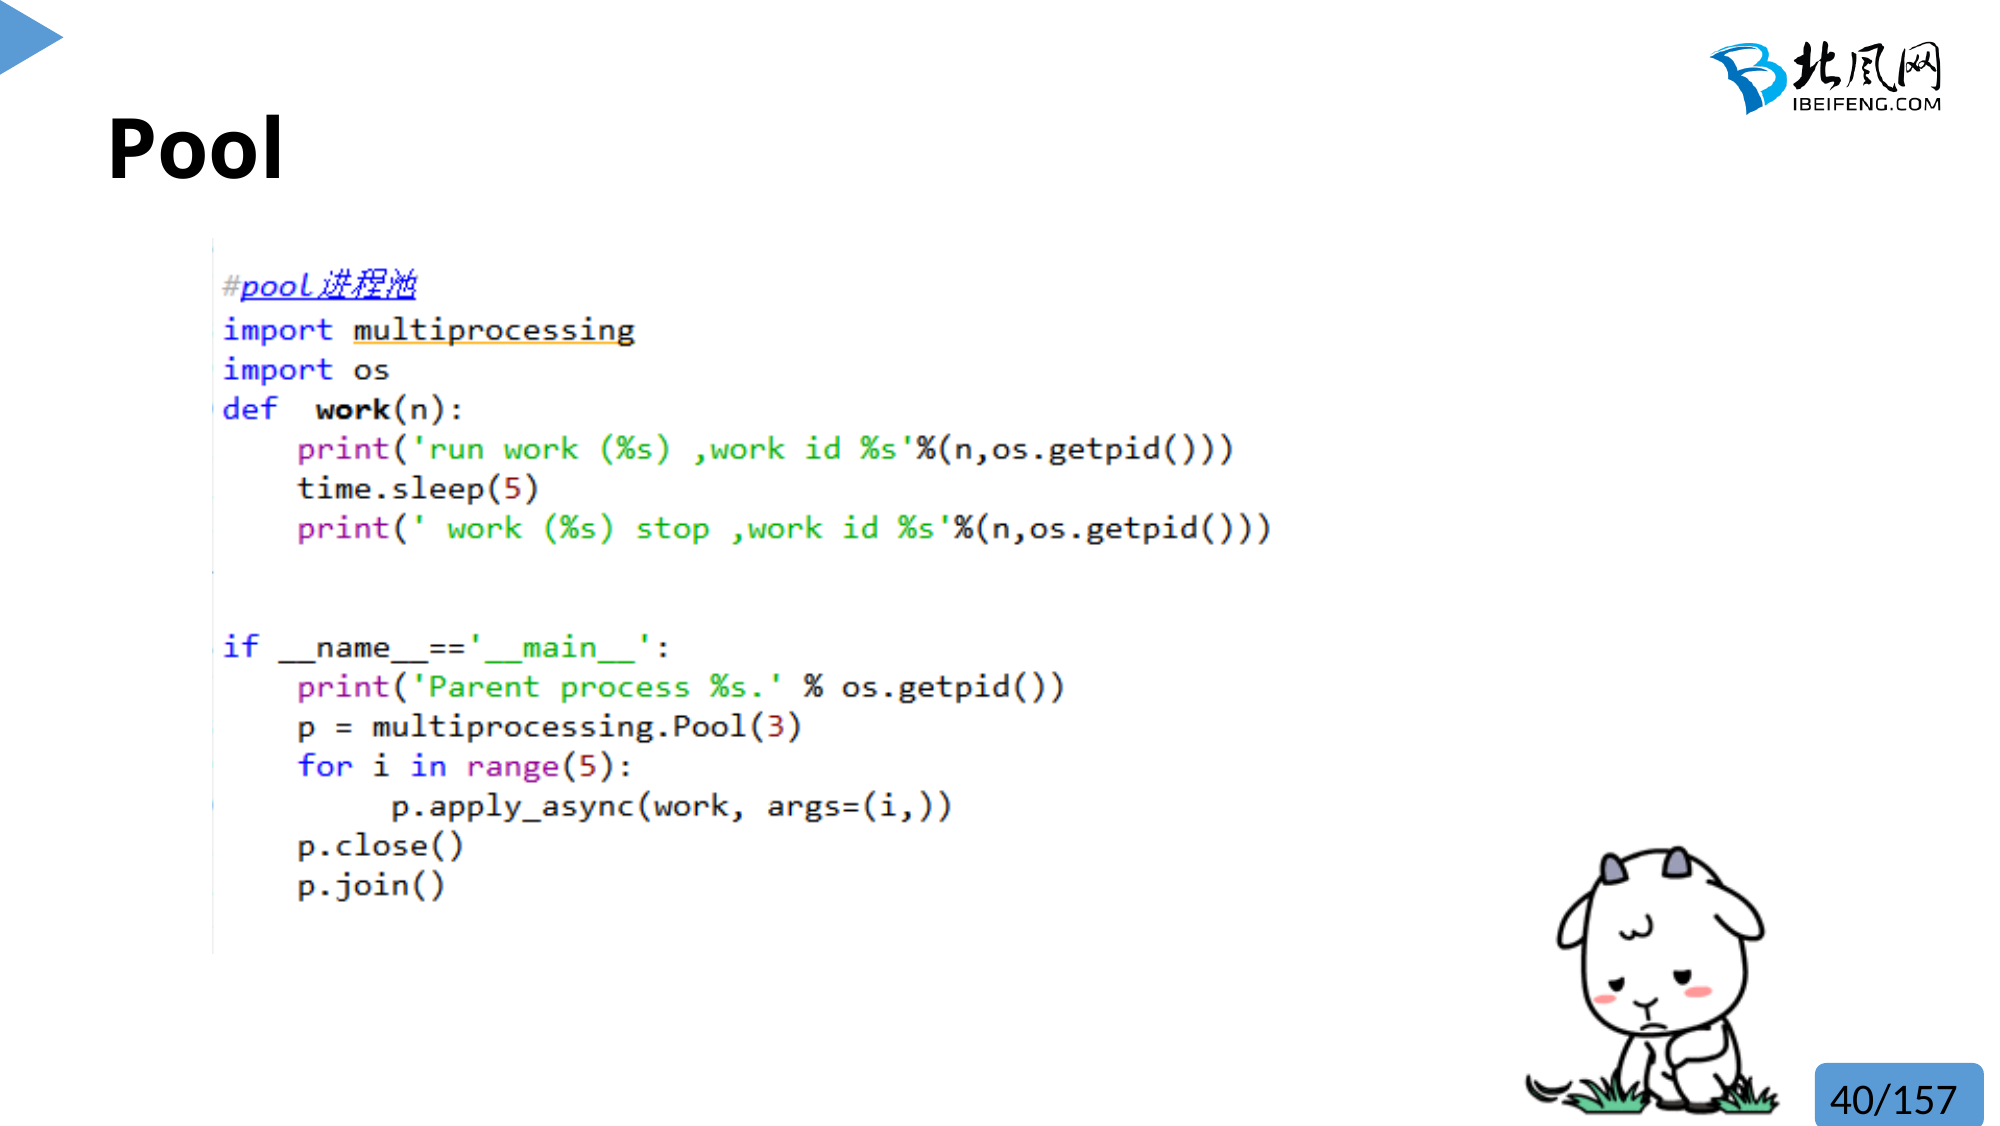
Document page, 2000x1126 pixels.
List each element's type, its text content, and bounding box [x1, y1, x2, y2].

picture [1700, 32, 1950, 117]
title Pool [90, 90, 1441, 214]
picture [212, 238, 1441, 954]
picture [1507, 835, 1802, 1126]
